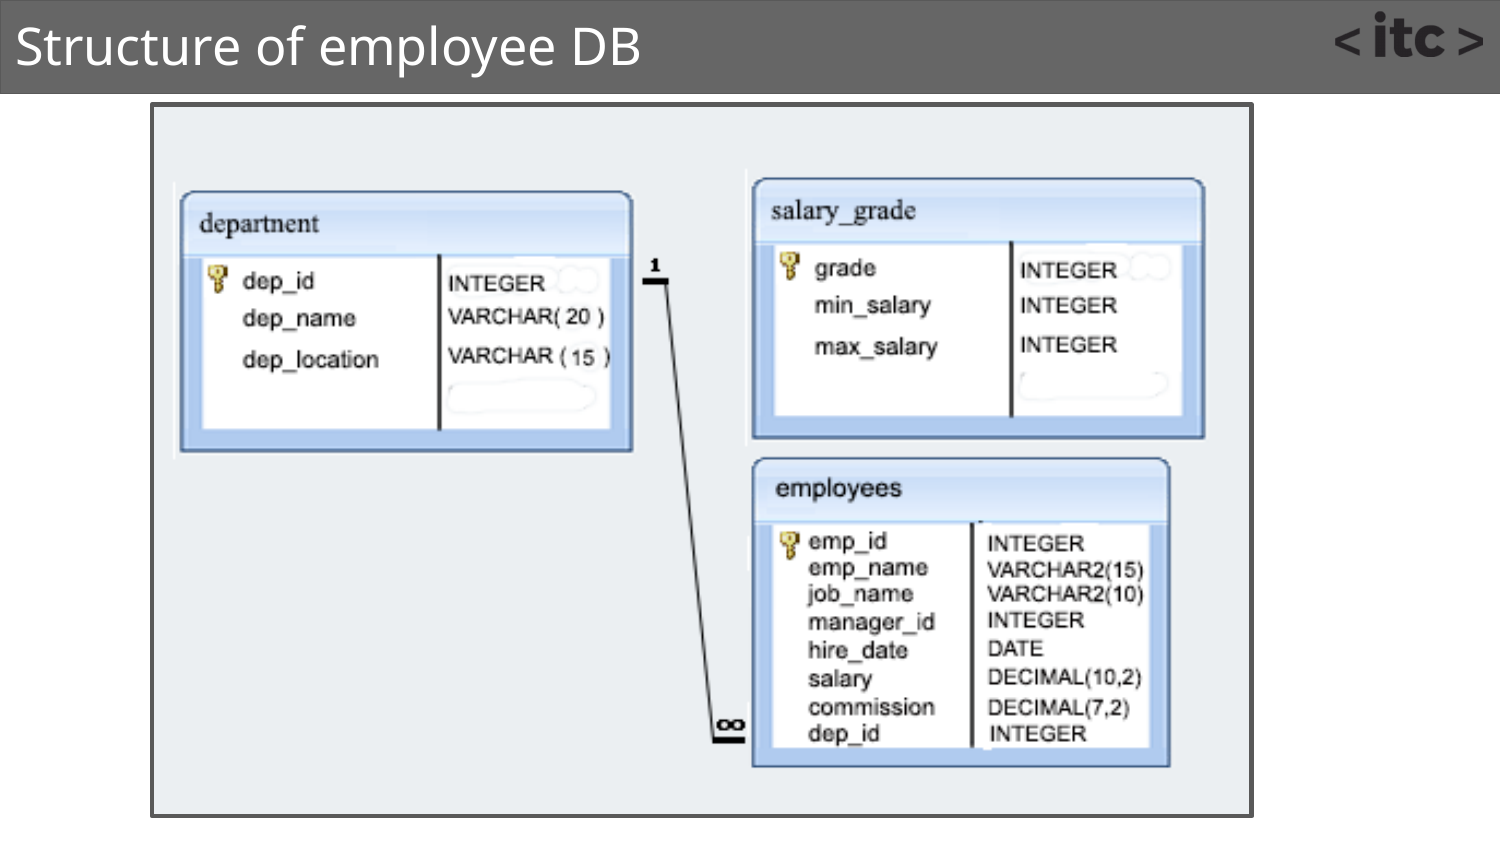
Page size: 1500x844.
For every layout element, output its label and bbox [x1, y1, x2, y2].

text_box [0, 0, 1500, 94]
picture [153, 106, 1250, 814]
